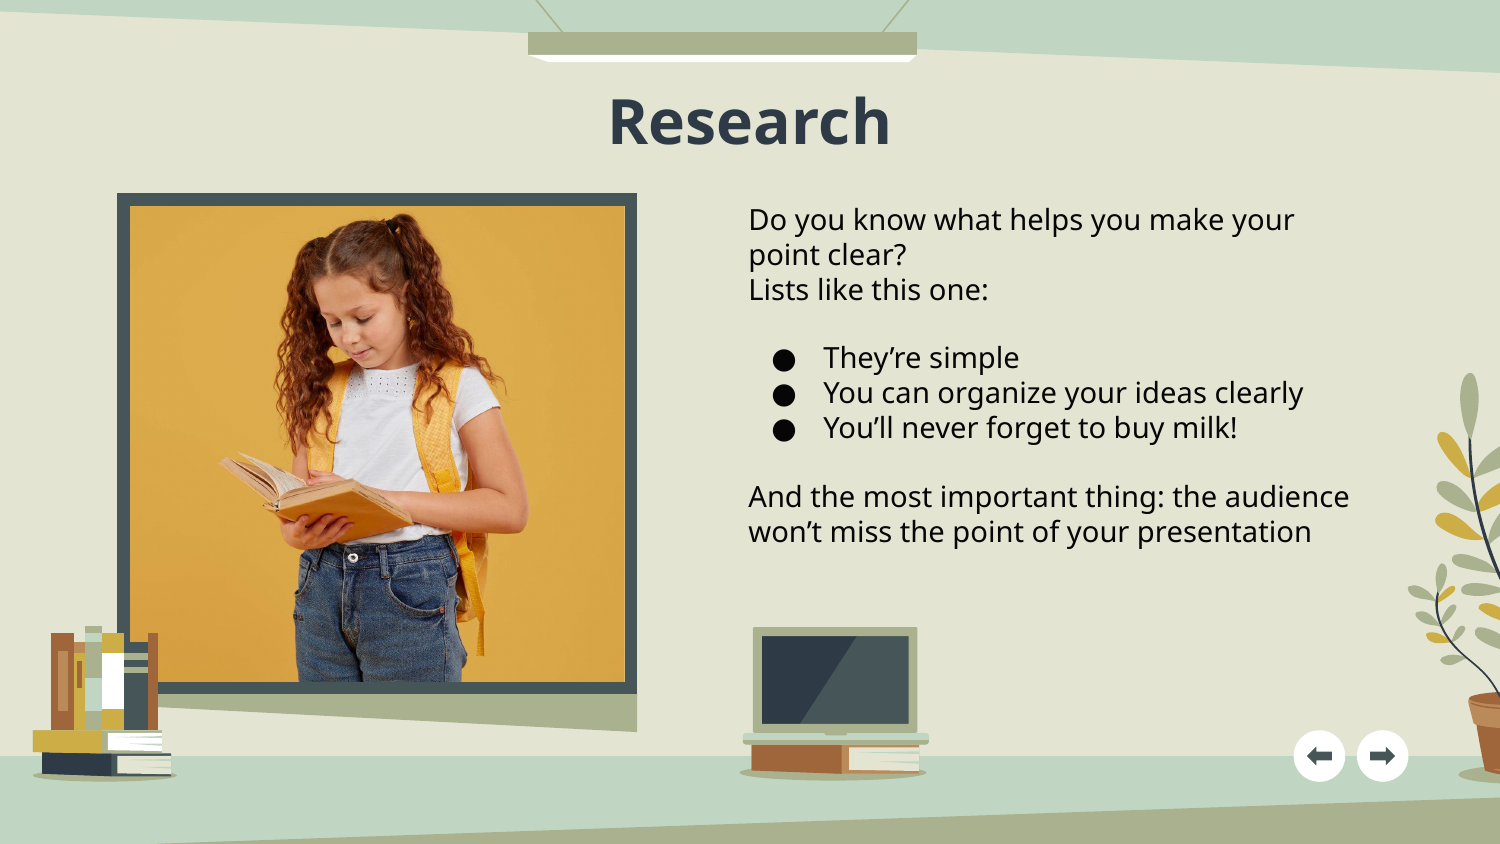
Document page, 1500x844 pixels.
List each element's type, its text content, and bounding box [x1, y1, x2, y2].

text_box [32, 625, 177, 782]
list Do you know what helps you make your point clear? Lists like this one: They’re simple You can organize your ideas clearly You’ll never forget to buy milk! And the most important thing: the audience won’t miss the point of your presentation [733, 186, 1383, 566]
picture [129, 205, 625, 682]
title Research [118, 86, 1382, 154]
text_box [1293, 730, 1346, 782]
text_box [181, 694, 638, 733]
text_box [1356, 730, 1409, 782]
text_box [739, 626, 930, 781]
text_box [1306, 746, 1332, 766]
text_box [1370, 746, 1396, 766]
